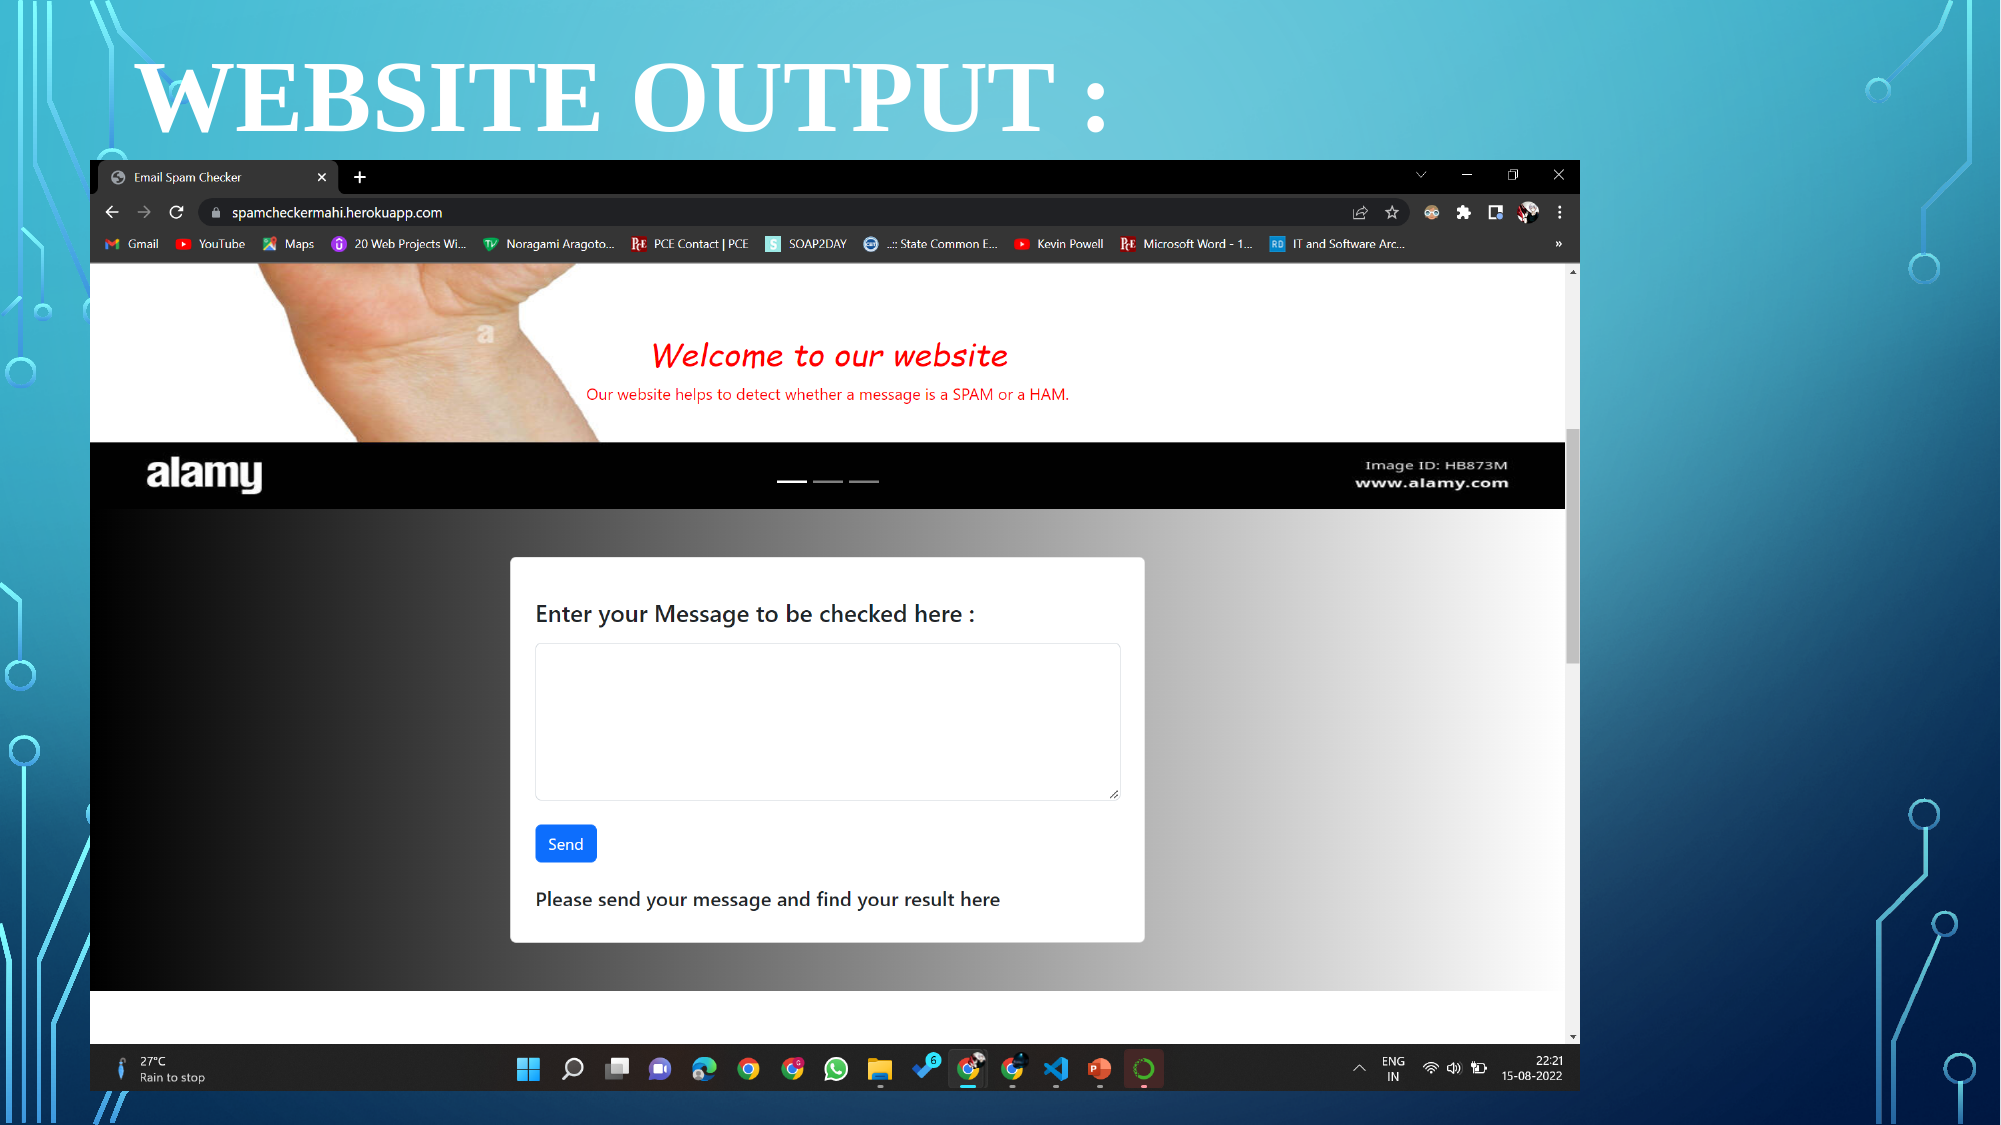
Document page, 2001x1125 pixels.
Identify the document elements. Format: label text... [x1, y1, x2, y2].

title Website output : [118, 34, 1132, 160]
picture [90, 160, 1580, 1092]
